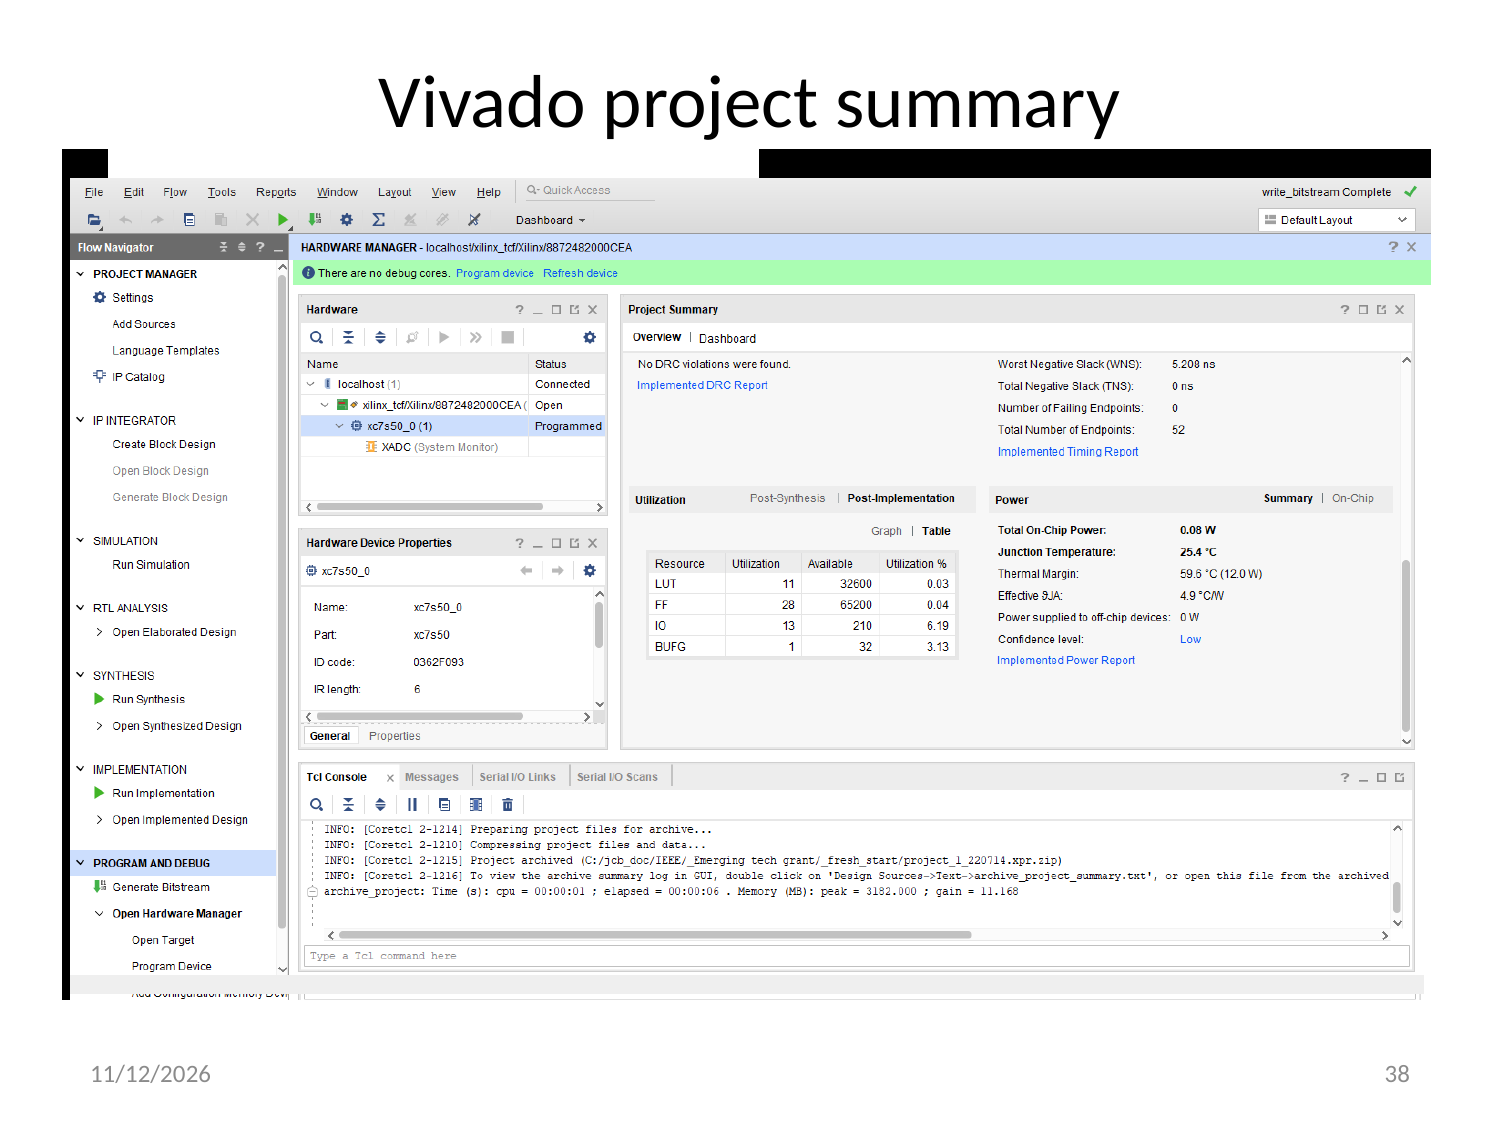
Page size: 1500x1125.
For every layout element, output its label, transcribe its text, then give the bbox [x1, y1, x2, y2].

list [62, 149, 1431, 1001]
slide_number 38 [1074, 1042, 1425, 1103]
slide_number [75, 1042, 425, 1103]
title Vivado project summary [75, 45, 1425, 148]
